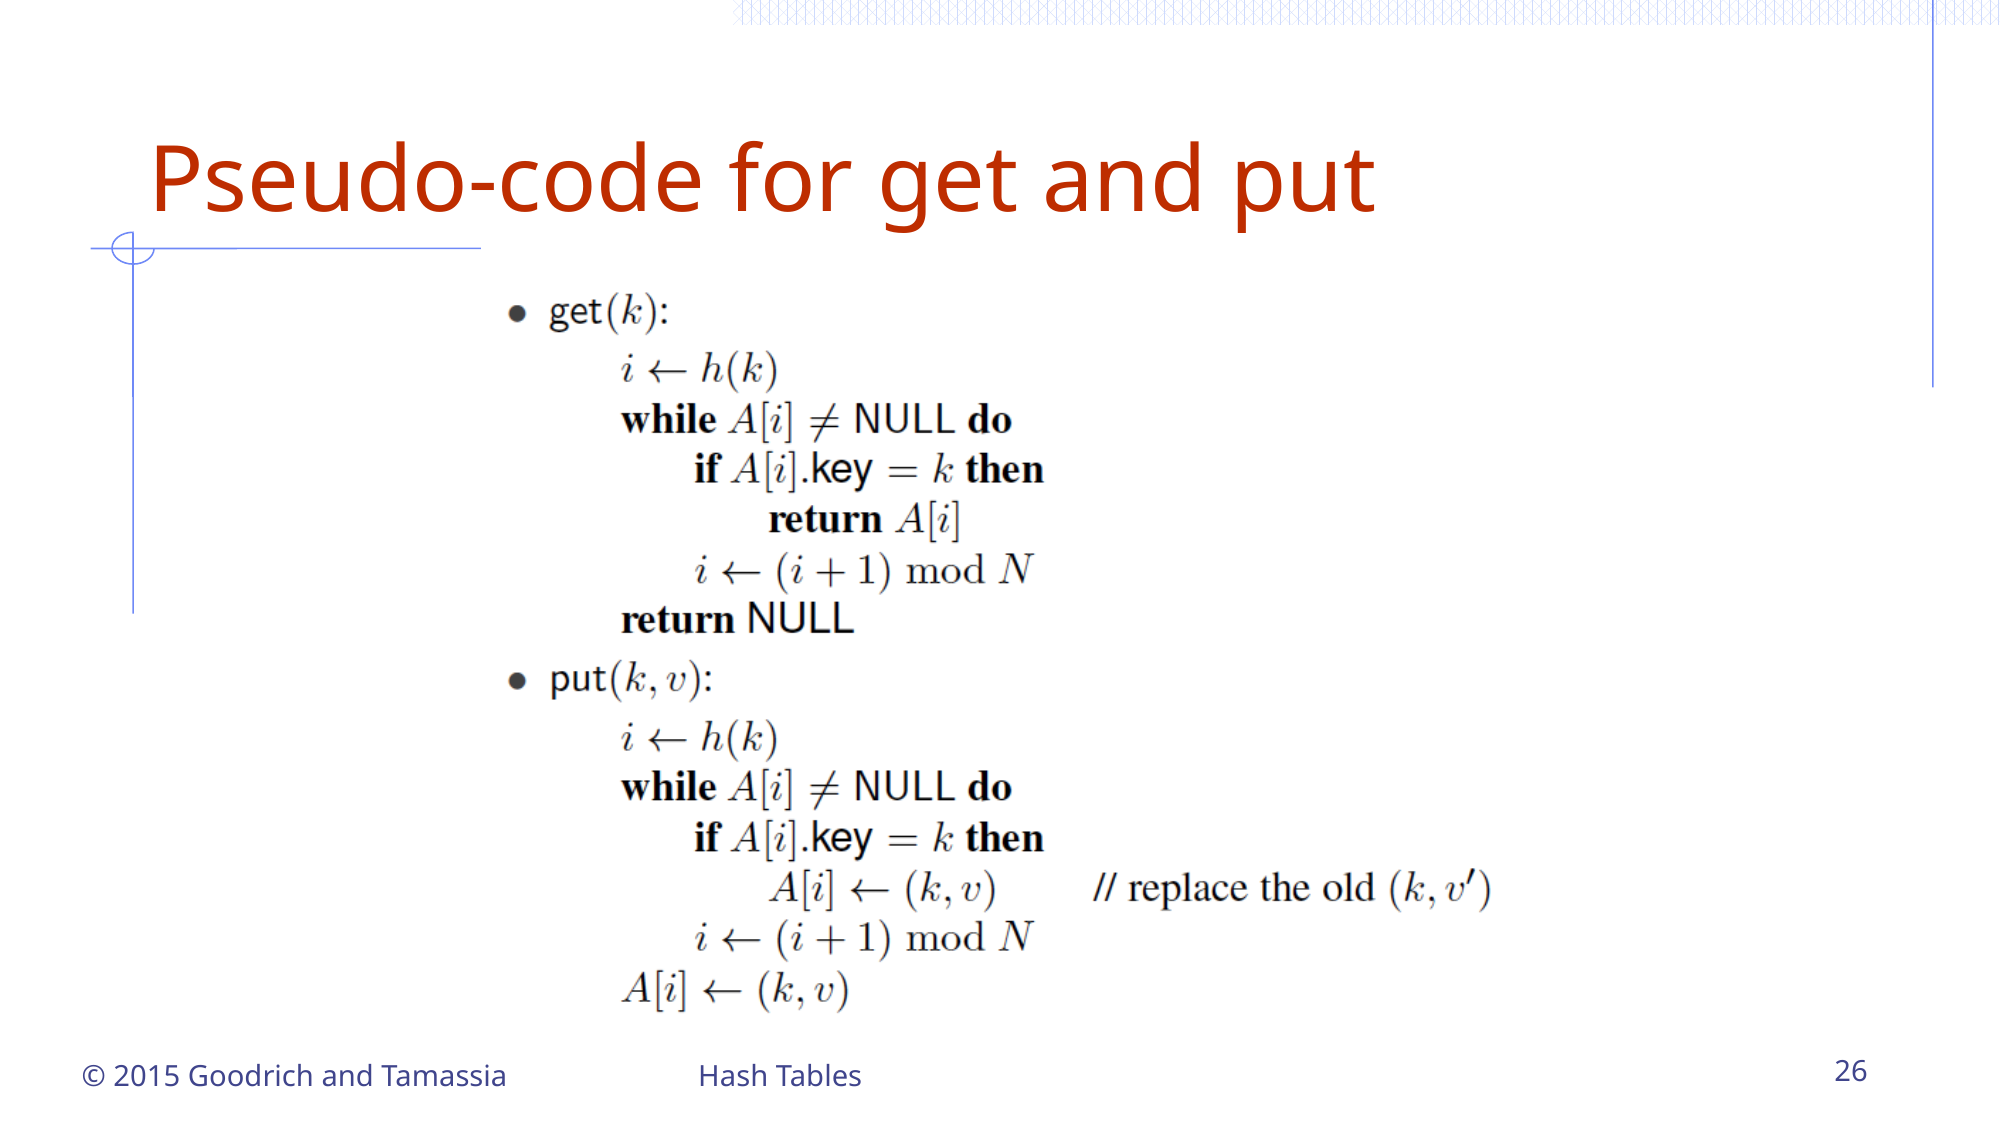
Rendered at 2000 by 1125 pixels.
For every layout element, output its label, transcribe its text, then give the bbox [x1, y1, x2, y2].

slide_number 26 [1432, 1024, 1884, 1101]
picture [486, 287, 1563, 1026]
title Pseudo-code for get and put [133, 50, 1883, 238]
footer Hash Tables [682, 1035, 1317, 1101]
slide_number © 2015 Goodrich and Tamassia [66, 1024, 682, 1101]
